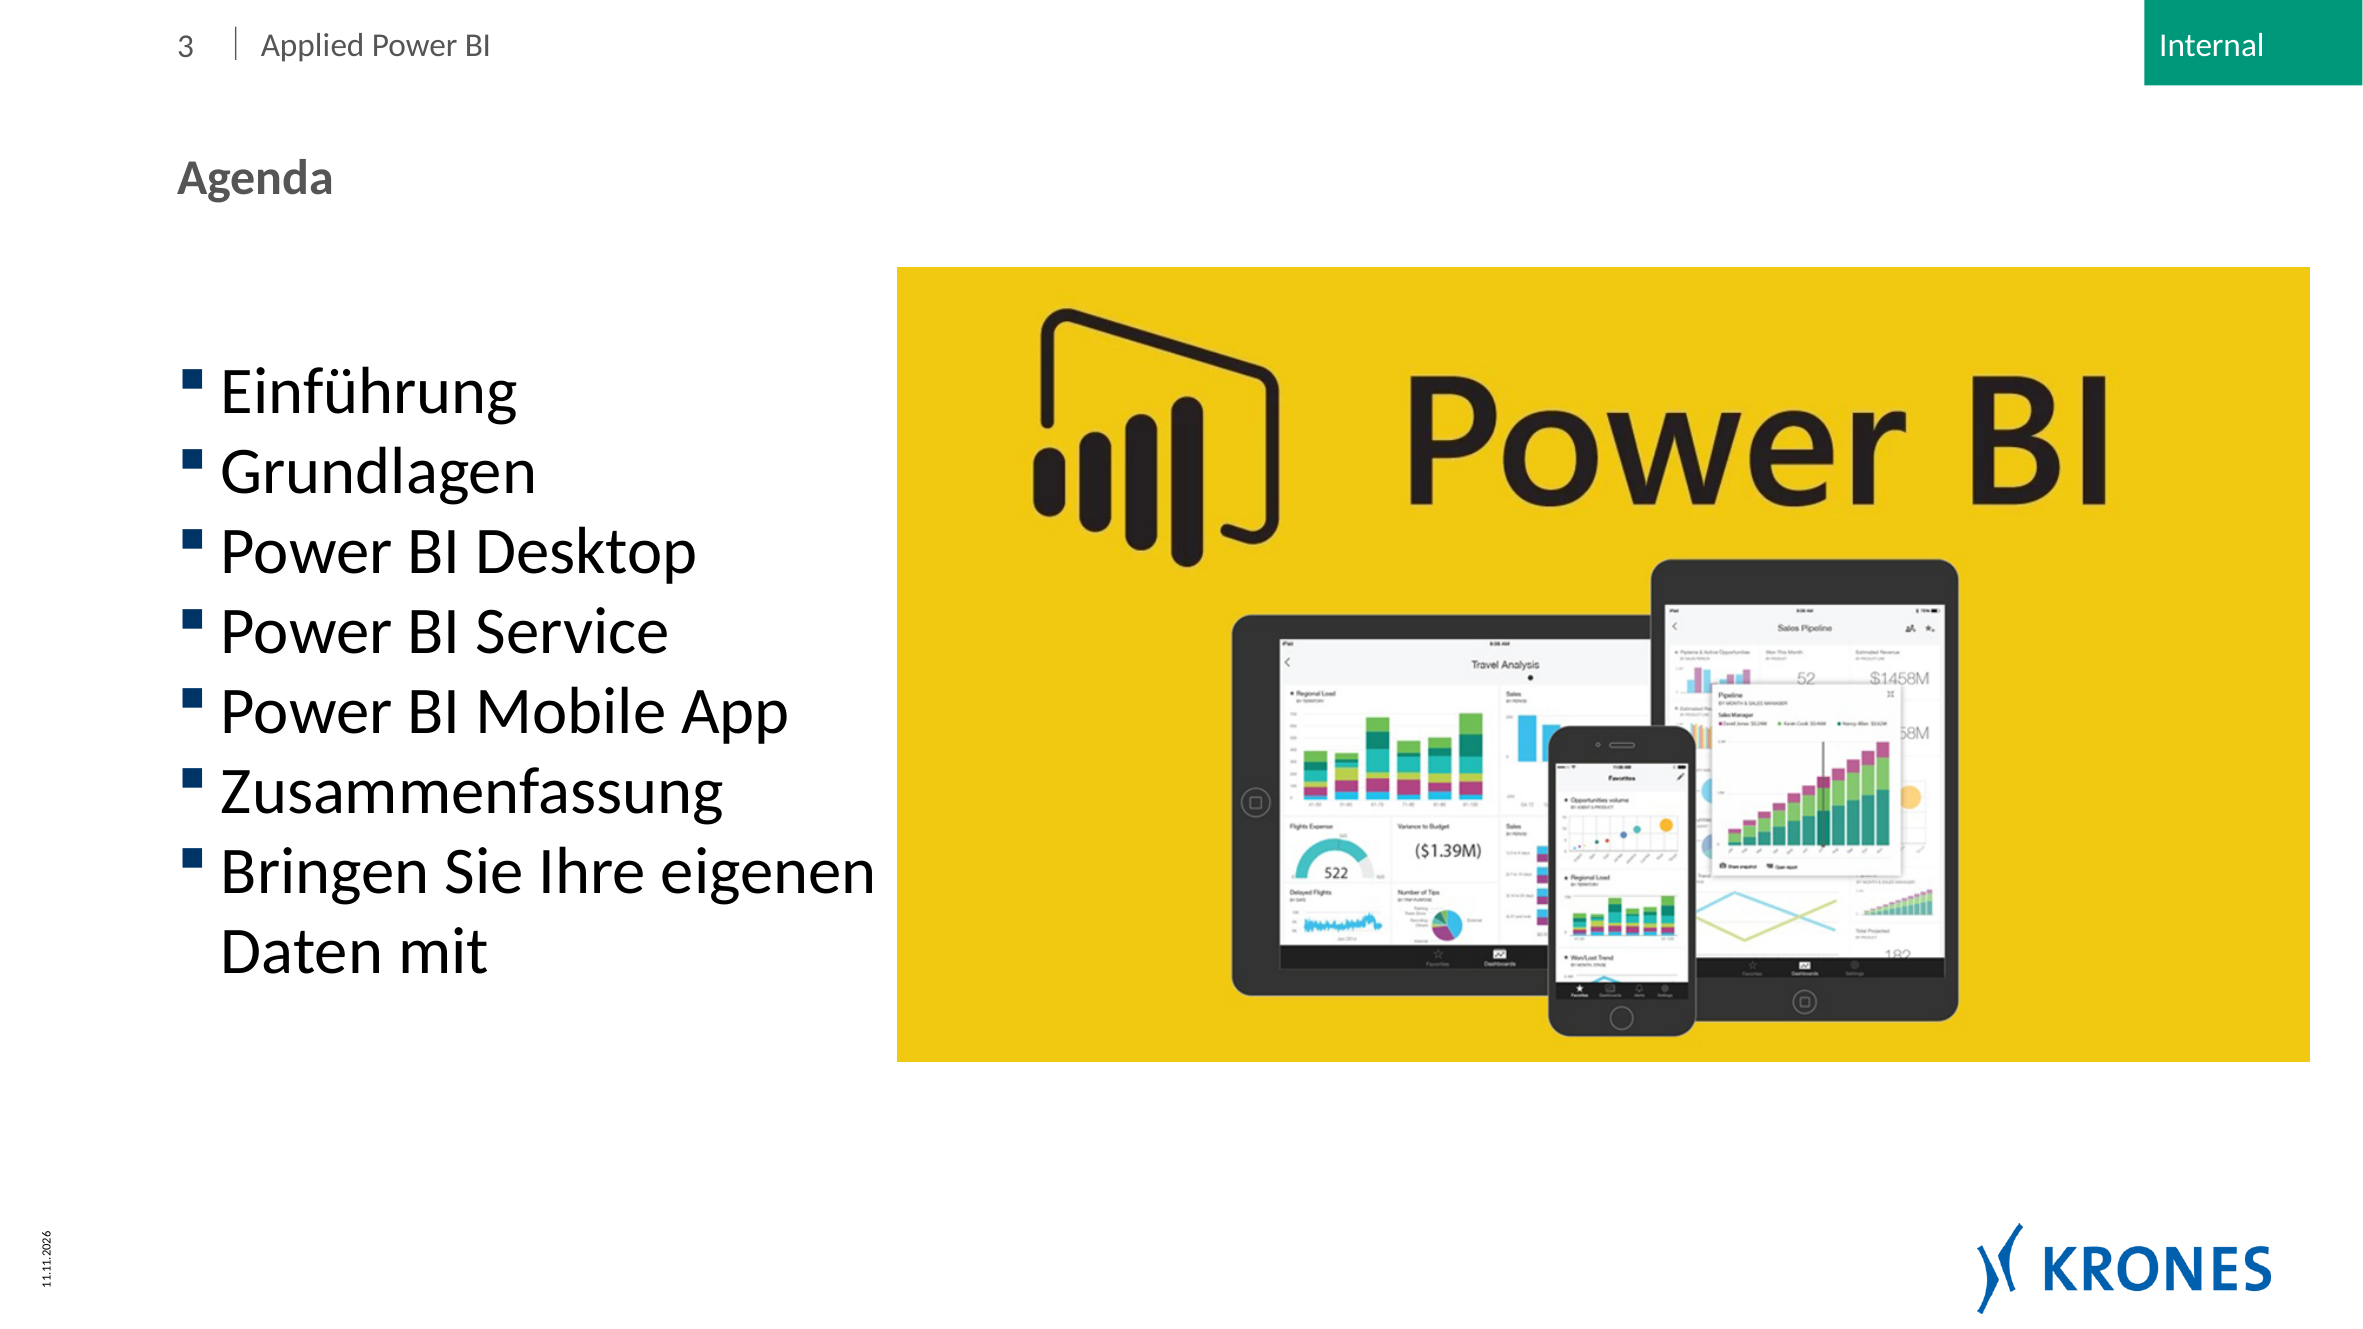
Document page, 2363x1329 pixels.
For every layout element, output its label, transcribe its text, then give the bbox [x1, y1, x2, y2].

title Agenda [177, 144, 2268, 249]
picture [1977, 1223, 2271, 1314]
picture [897, 266, 2311, 1062]
list Einführung Grundlagen Power BI Desktop Power BI Service Power BI Mobile App Zusammenfassung Bringen Sie Ihre eigenen Daten mit [177, 267, 895, 1062]
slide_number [27, 846, 58, 1310]
